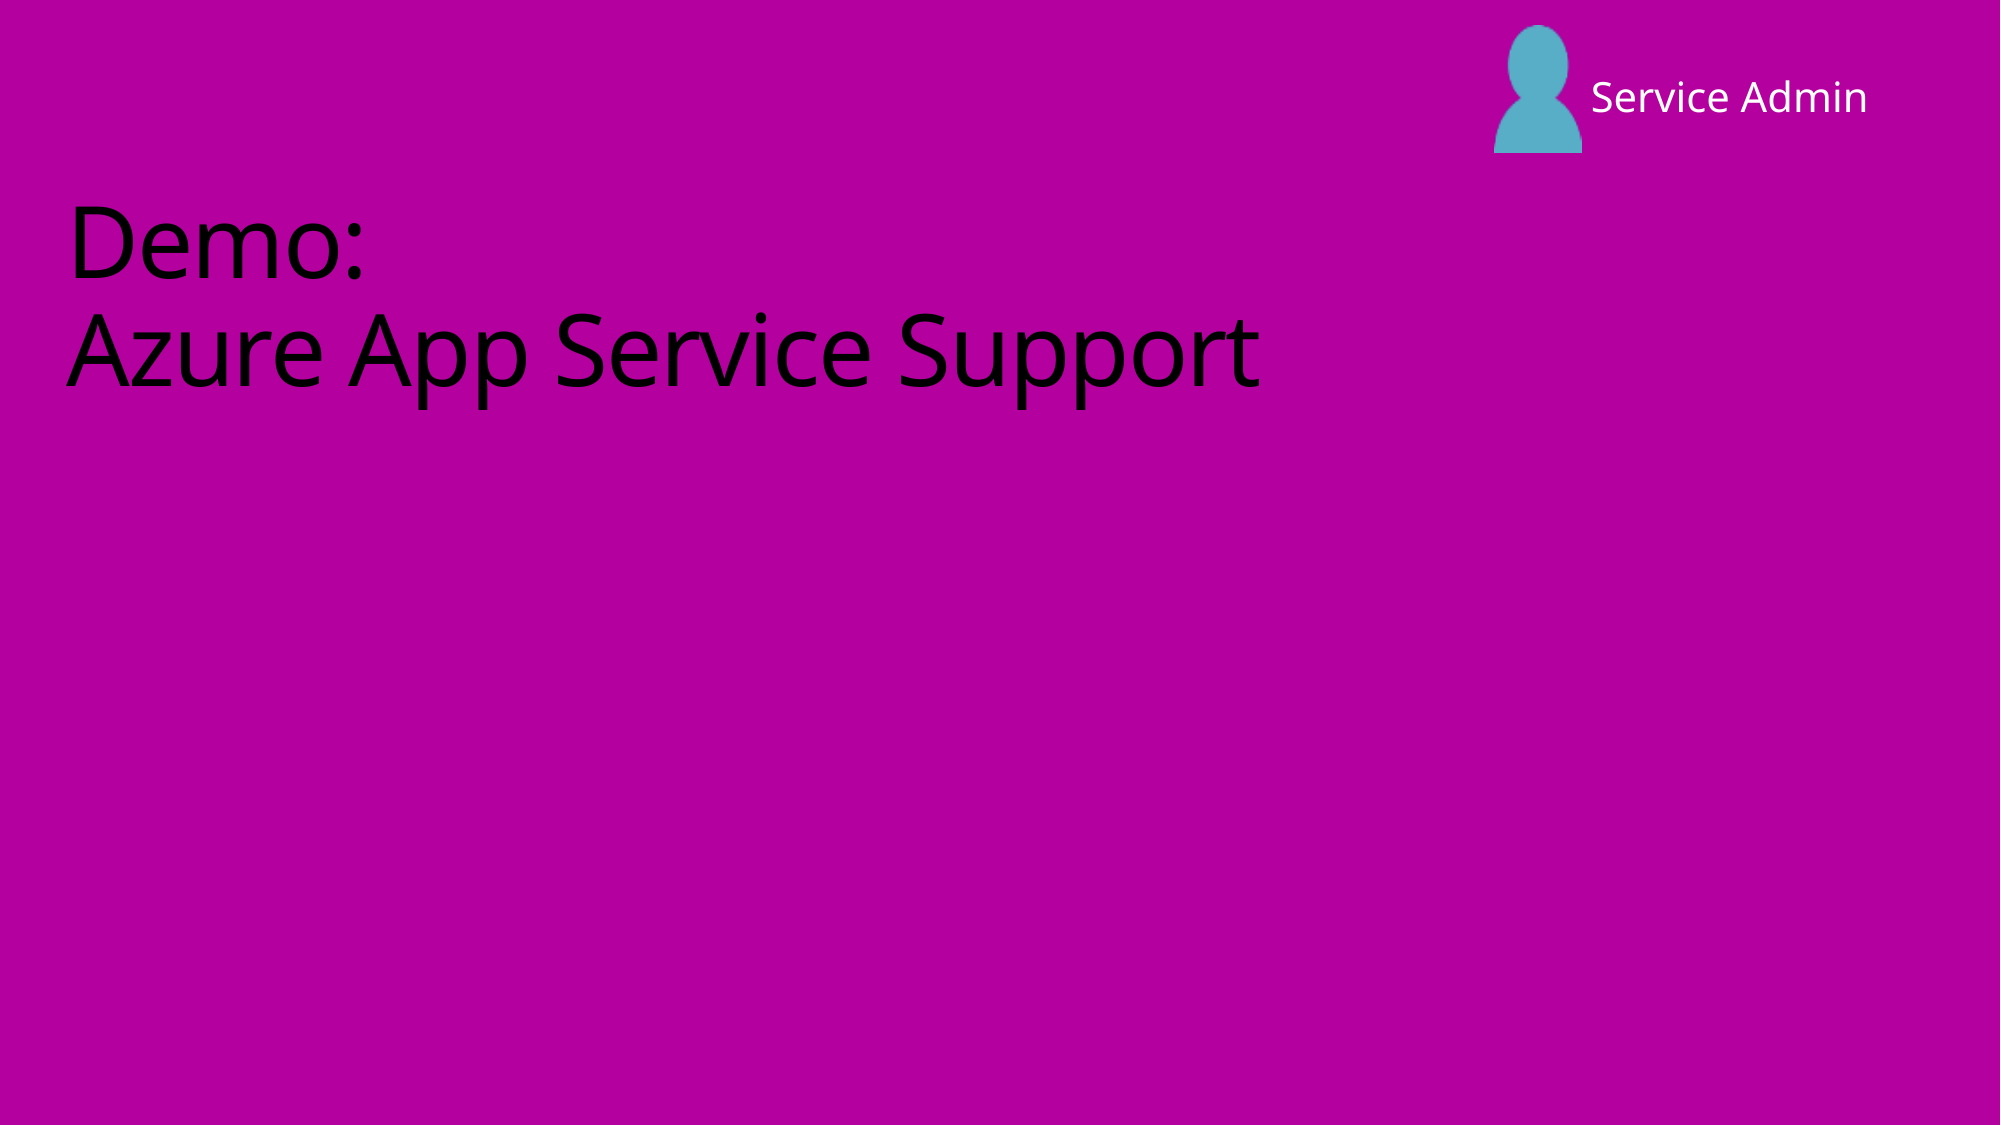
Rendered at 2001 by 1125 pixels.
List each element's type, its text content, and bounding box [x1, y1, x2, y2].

picture [1494, 25, 1582, 153]
title Demo: Azure App Service Support [42, 177, 1955, 644]
text_box Service Admin [1520, 69, 1974, 164]
